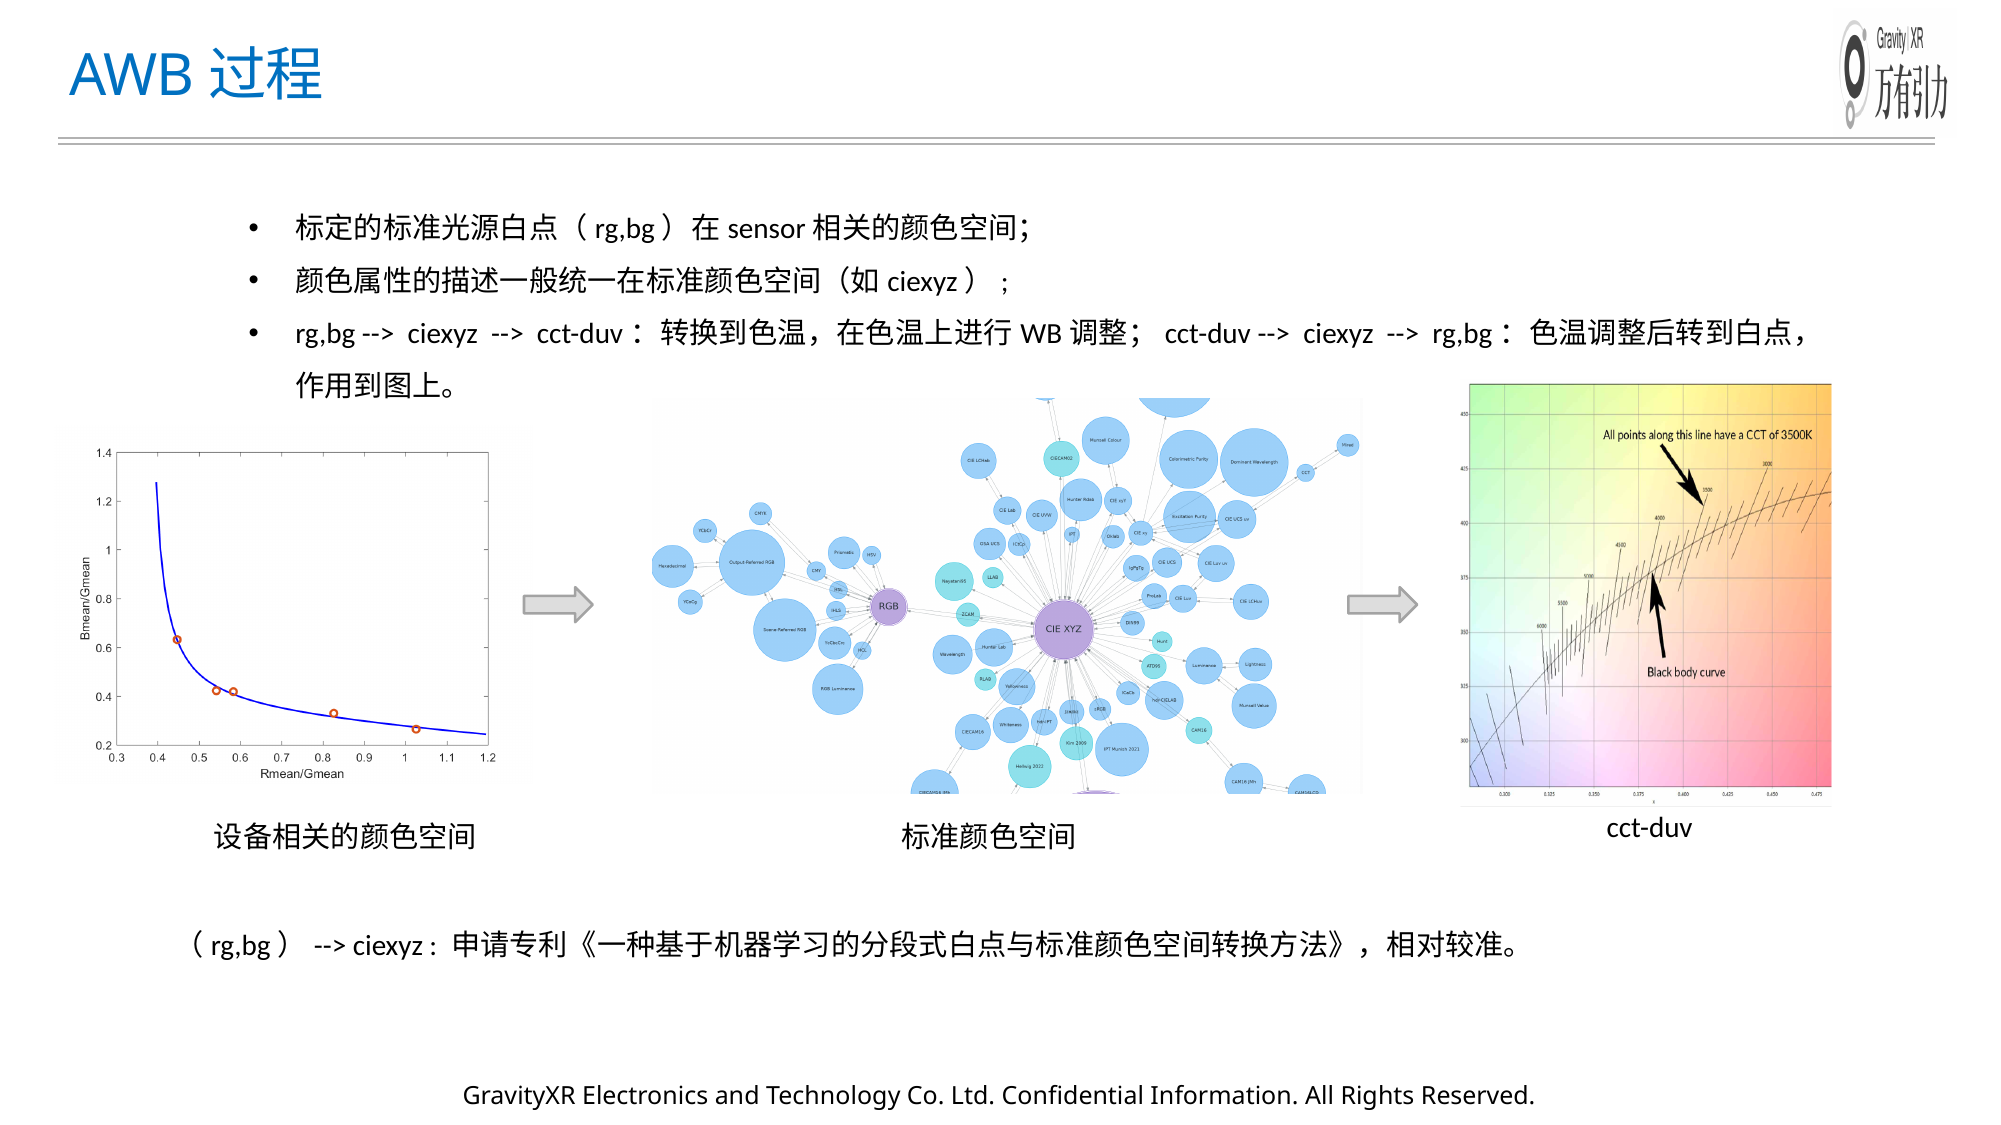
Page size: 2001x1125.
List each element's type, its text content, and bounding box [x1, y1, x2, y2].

picture [1833, 8, 1957, 138]
title AWB过程 [54, 27, 1580, 129]
text_box （rg,bg）--> ciexyz : 申请专利《一种基于机器学习的分段式白点与标准颜色空间转换方法》，相对较准。 [159, 901, 1710, 992]
picture [1441, 375, 1864, 818]
text_box 标准颜色空间 [886, 810, 1144, 865]
picture [53, 424, 534, 785]
text_box 设备相关的颜色空间 [199, 810, 511, 865]
text_box [1373, 585, 1419, 624]
picture [651, 397, 1363, 795]
text_box [543, 585, 594, 624]
text_box 标定的标准光源白点（rg,bg）在sensor相关的颜色空间； 颜色属性的描述一般统一在标准颜色空间（如ciexyz）; rg,bg --> ciexyz --> cct-duv：转换到色温，在色温上进行WB调整；cct-duv --> ciexyz --> rg,bg：色温调整后转到白点，作用到图上。 [233, 184, 1809, 399]
text_box cct-duv [1591, 826, 1714, 865]
